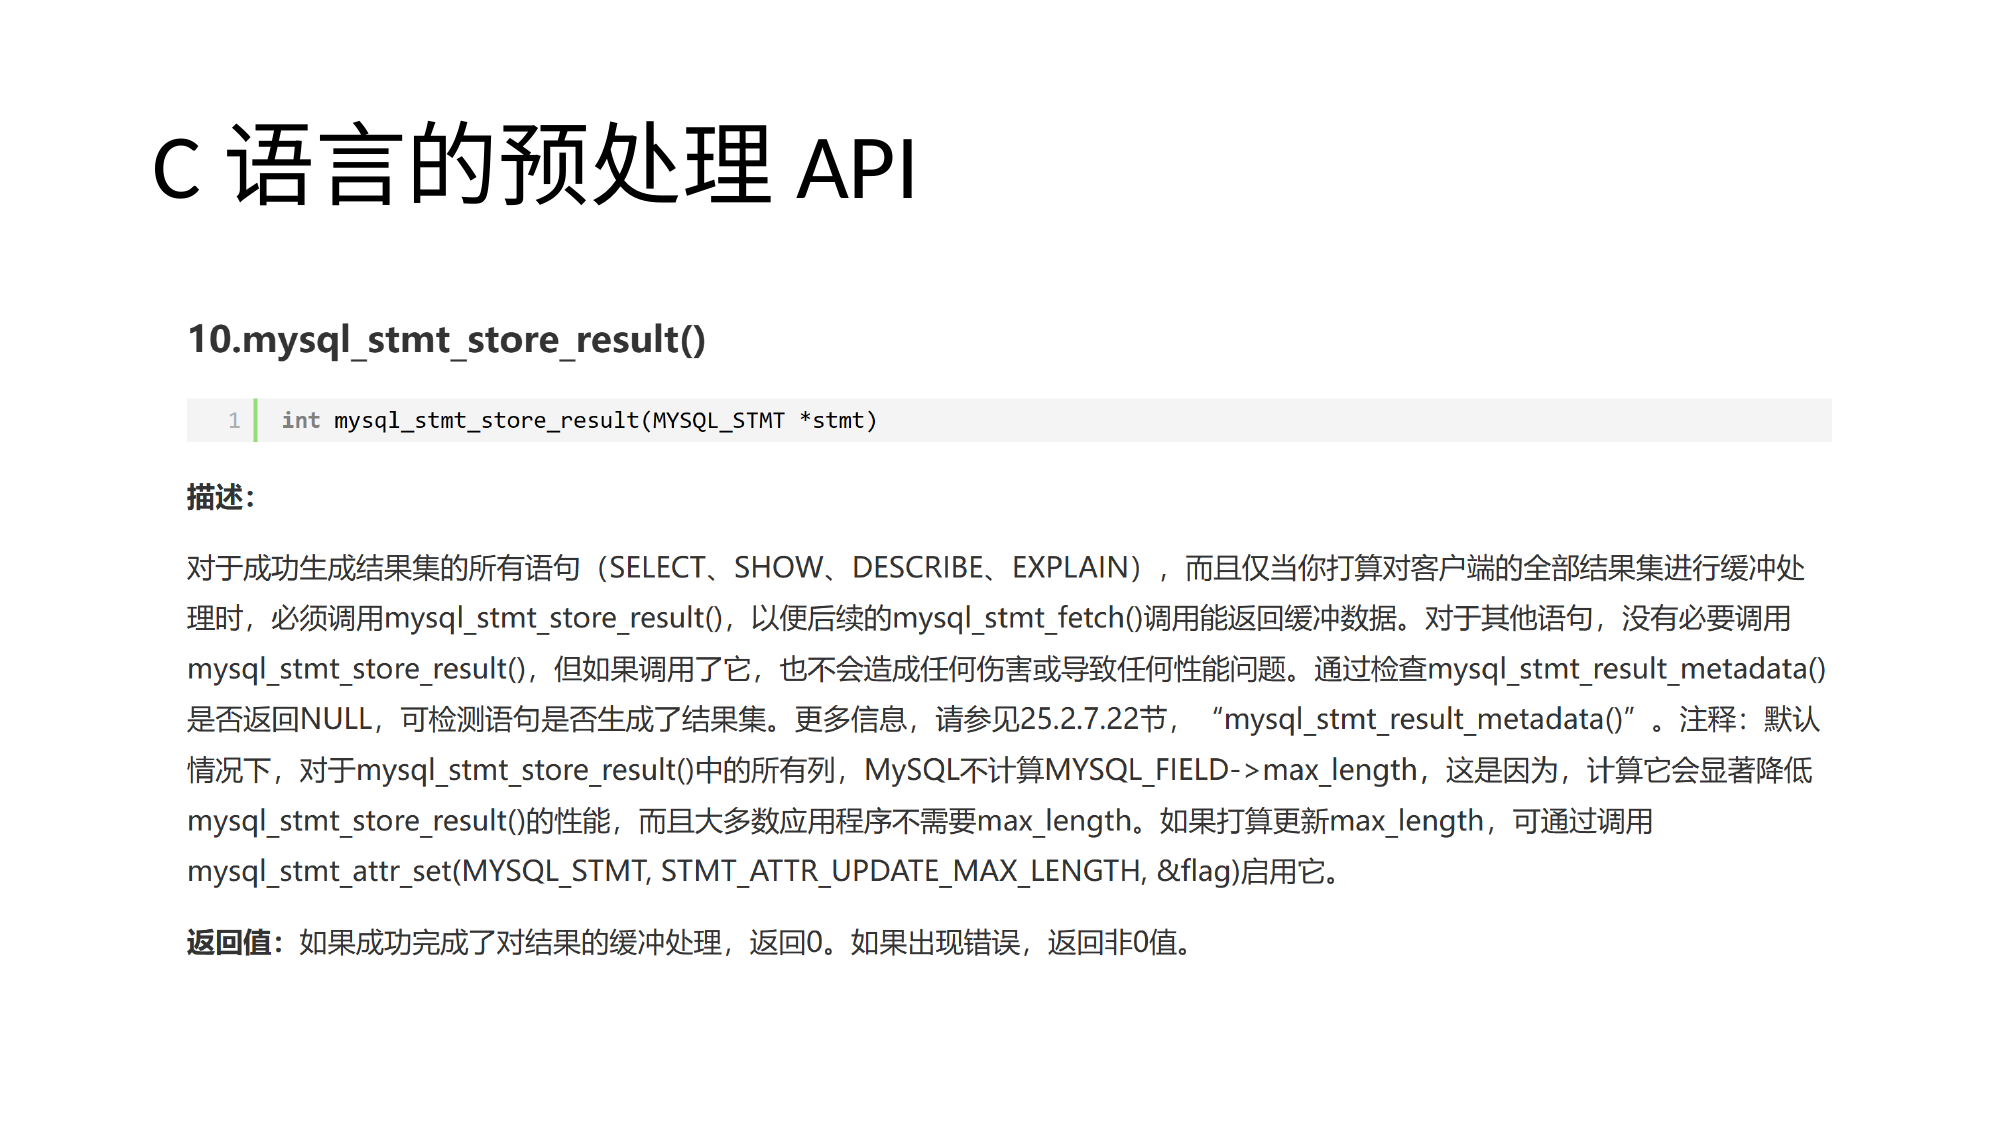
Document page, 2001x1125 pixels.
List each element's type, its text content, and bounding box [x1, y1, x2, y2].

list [154, 301, 1846, 981]
title C语言的预处理API [137, 59, 1863, 278]
